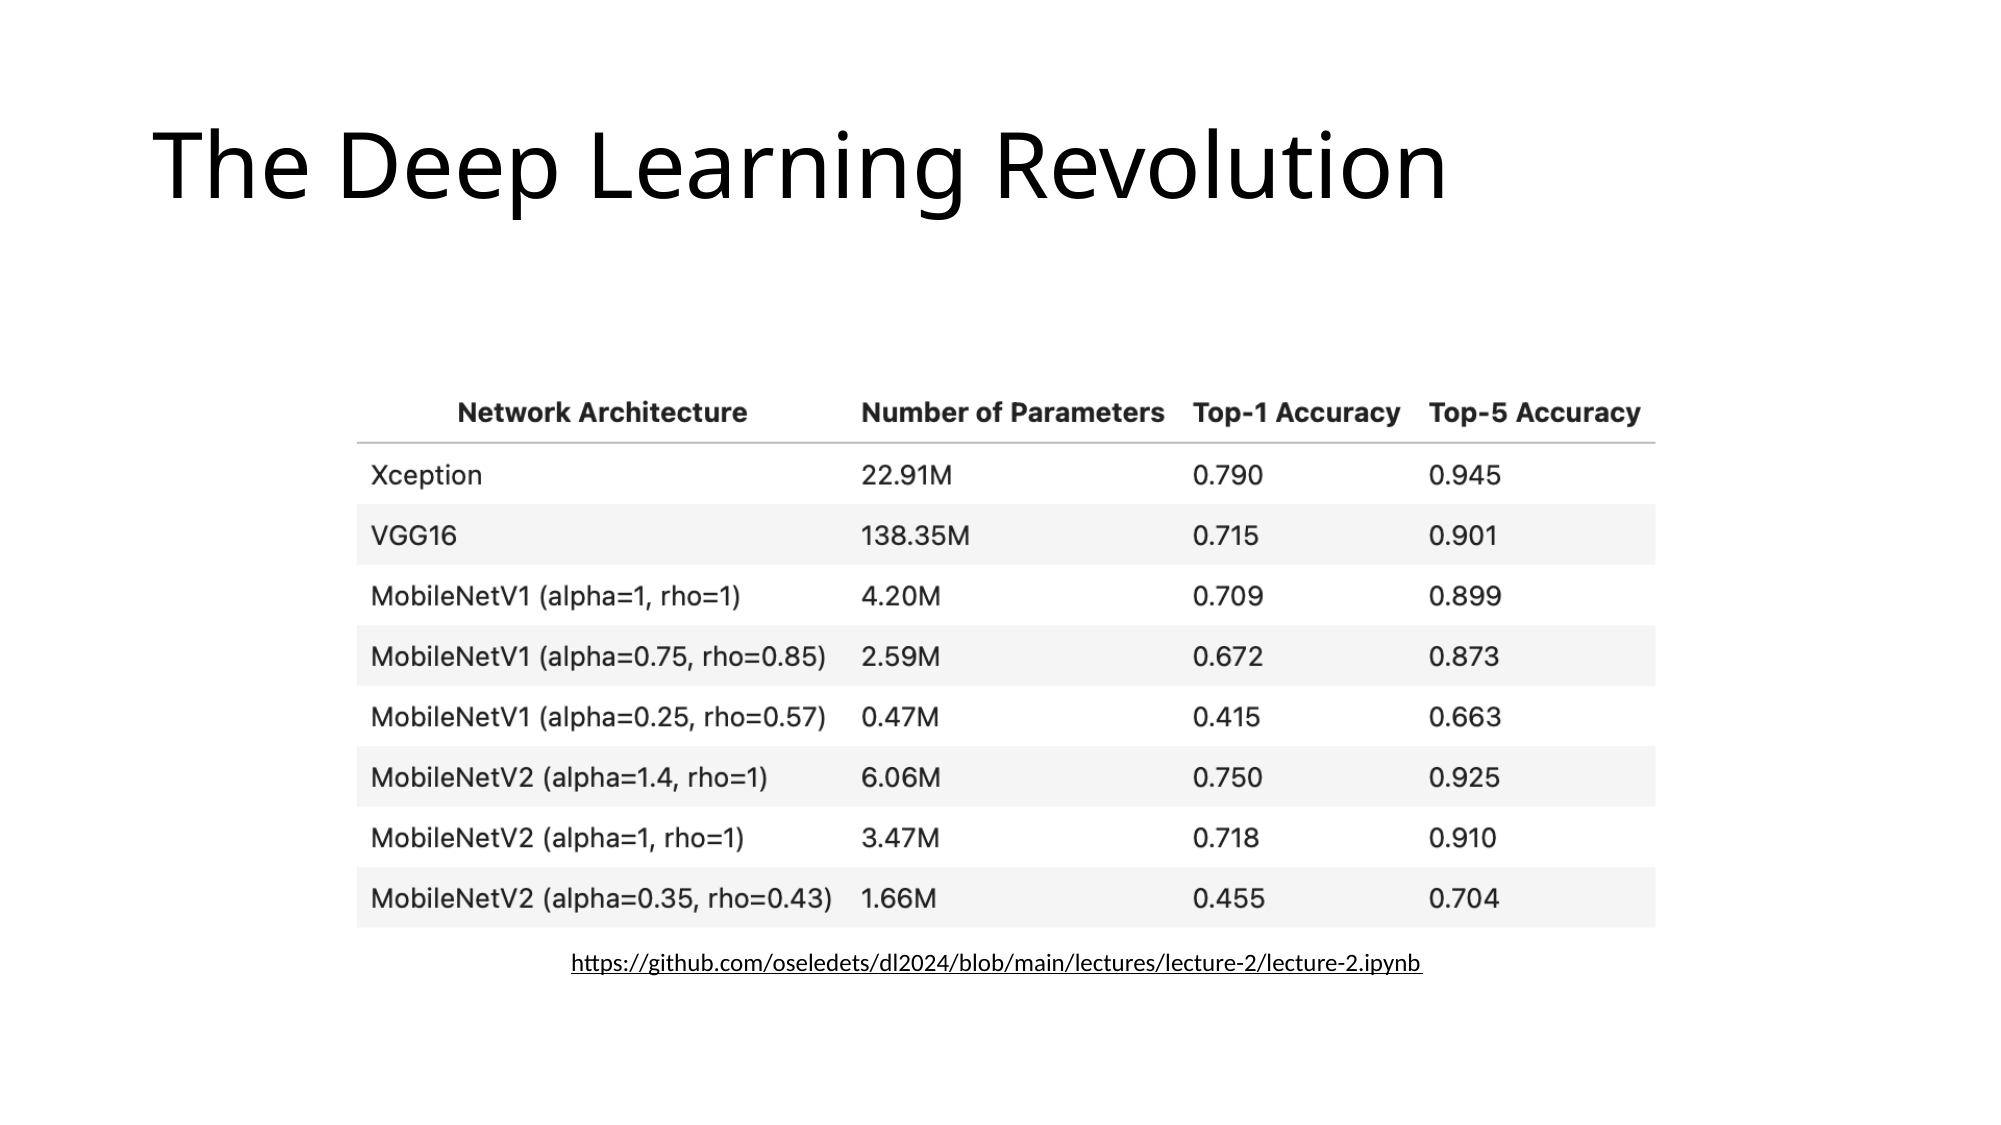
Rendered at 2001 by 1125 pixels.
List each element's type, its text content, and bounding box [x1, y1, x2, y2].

title The Deep Learning Revolution [137, 59, 1863, 278]
text_box https://github.com/oseledets/dl2024/blob/main/lectures/lecture-2/lecture-2.ipynb [556, 939, 1444, 984]
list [332, 374, 1668, 939]
